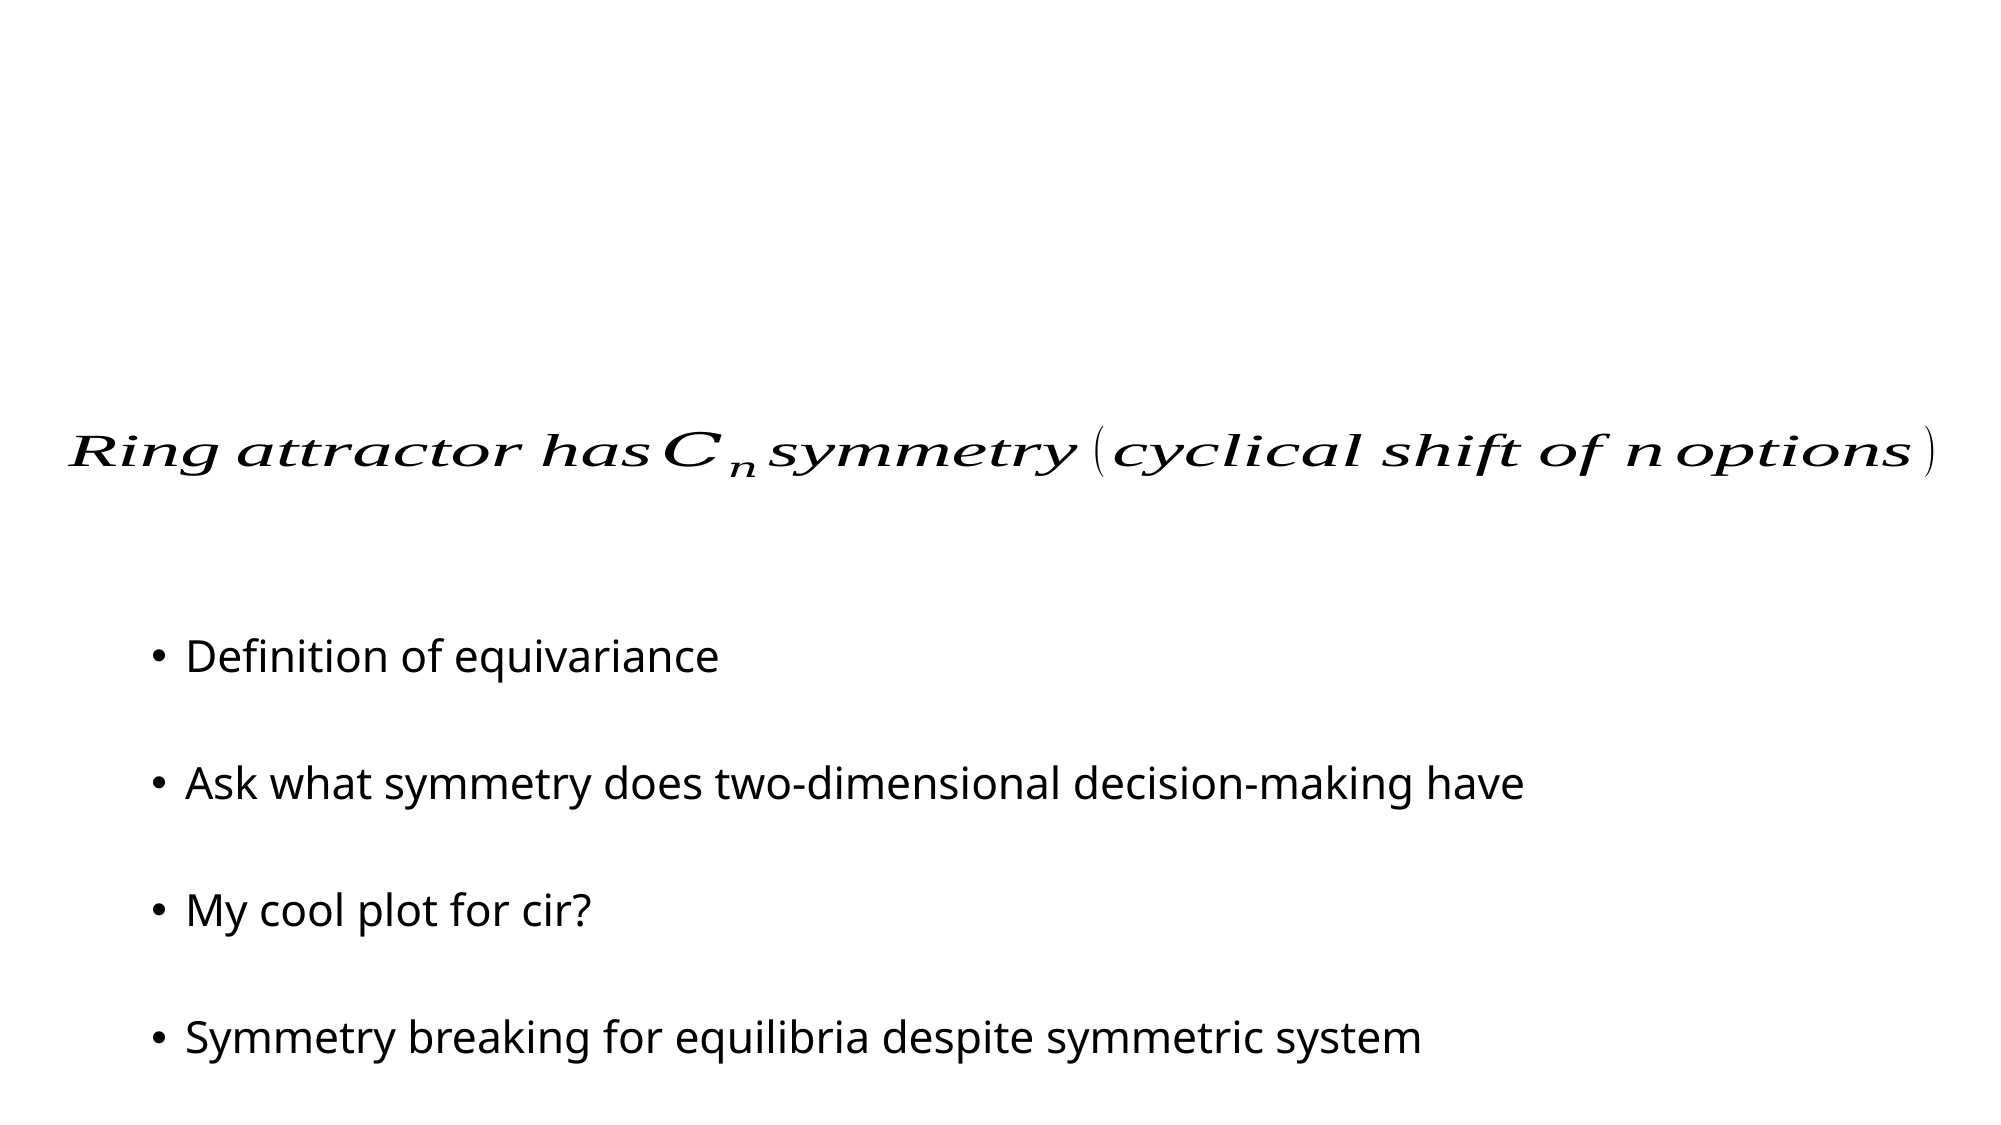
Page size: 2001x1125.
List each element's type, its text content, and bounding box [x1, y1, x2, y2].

text_box Definition of equivariance Ask what symmetry does two-dimensional decision-making have My cool plot for cir? Symmetry breaking for equilibria despite symmetric system Cn symmetry class (cyclic permutation group) [136, 626, 1862, 1125]
